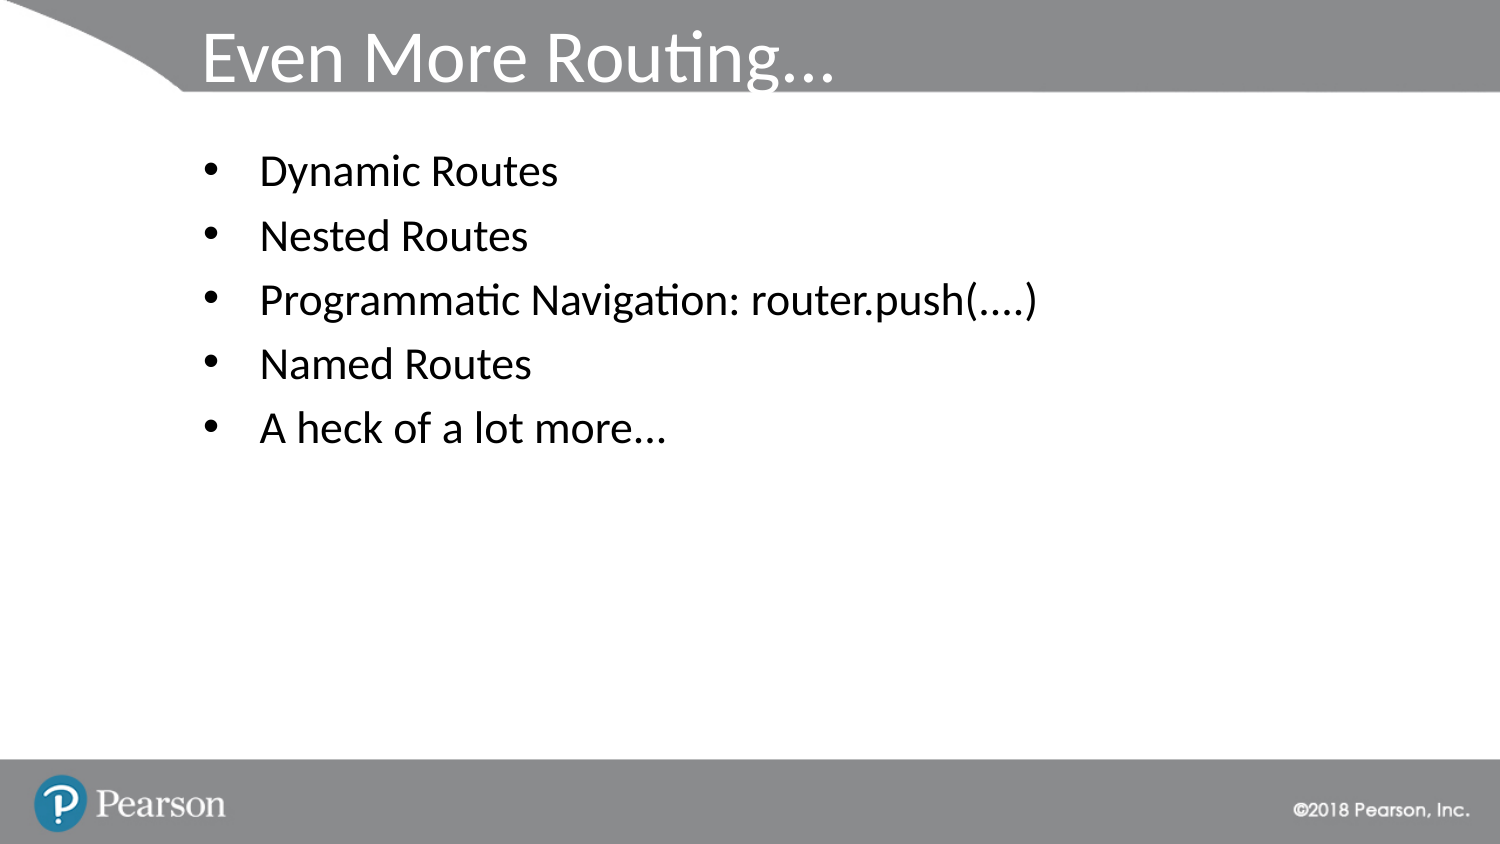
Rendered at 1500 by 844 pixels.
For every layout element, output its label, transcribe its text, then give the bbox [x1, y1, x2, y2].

list Dynamic Routes Nested Routes Programmatic Navigation: router.push(....) Named Routes A heck of a lot more... [188, 133, 1425, 716]
picture [0, 0, 1500, 844]
title Even More Routing... [186, 0, 1425, 92]
